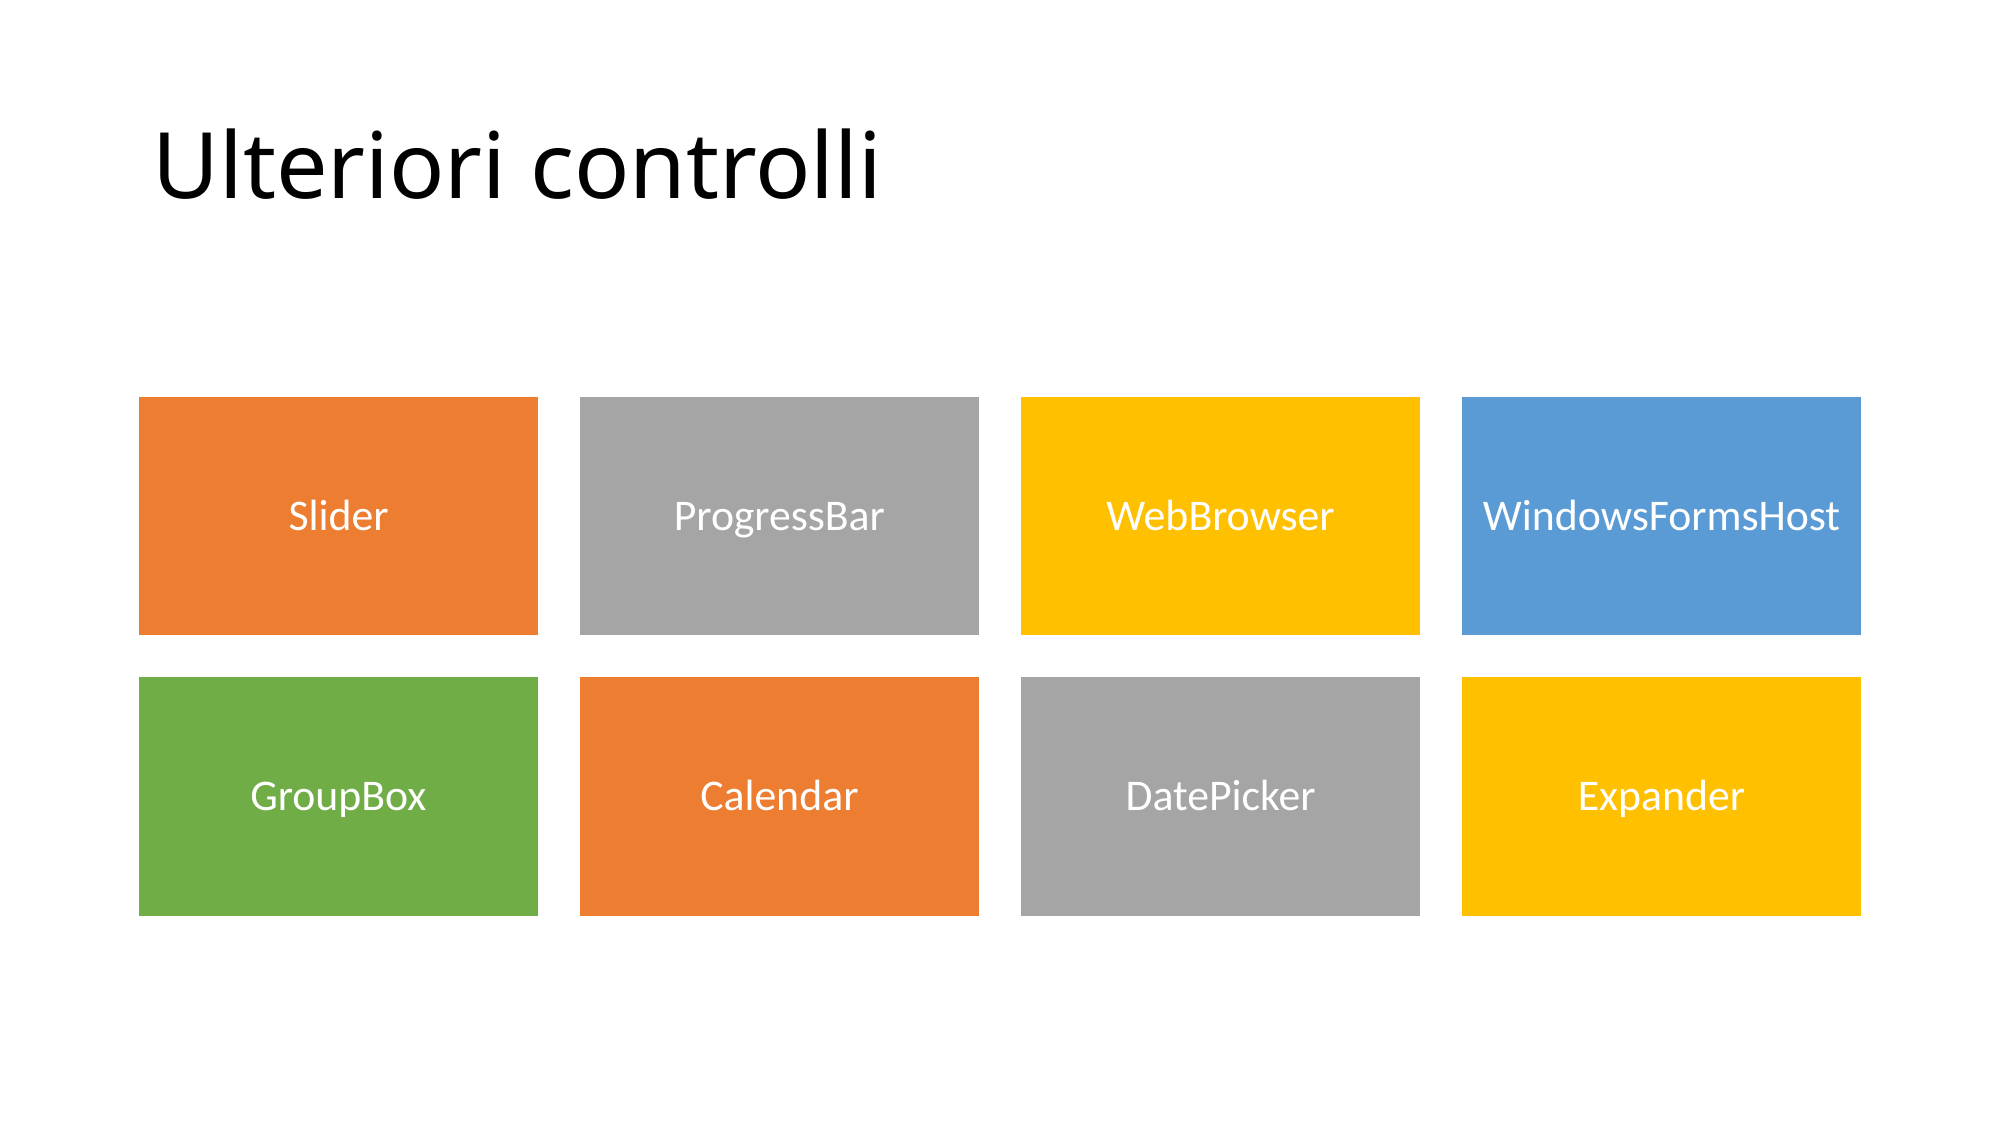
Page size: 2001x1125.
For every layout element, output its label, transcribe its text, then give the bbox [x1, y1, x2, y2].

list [137, 299, 1863, 1014]
title Ulteriori controlli [137, 59, 1863, 278]
